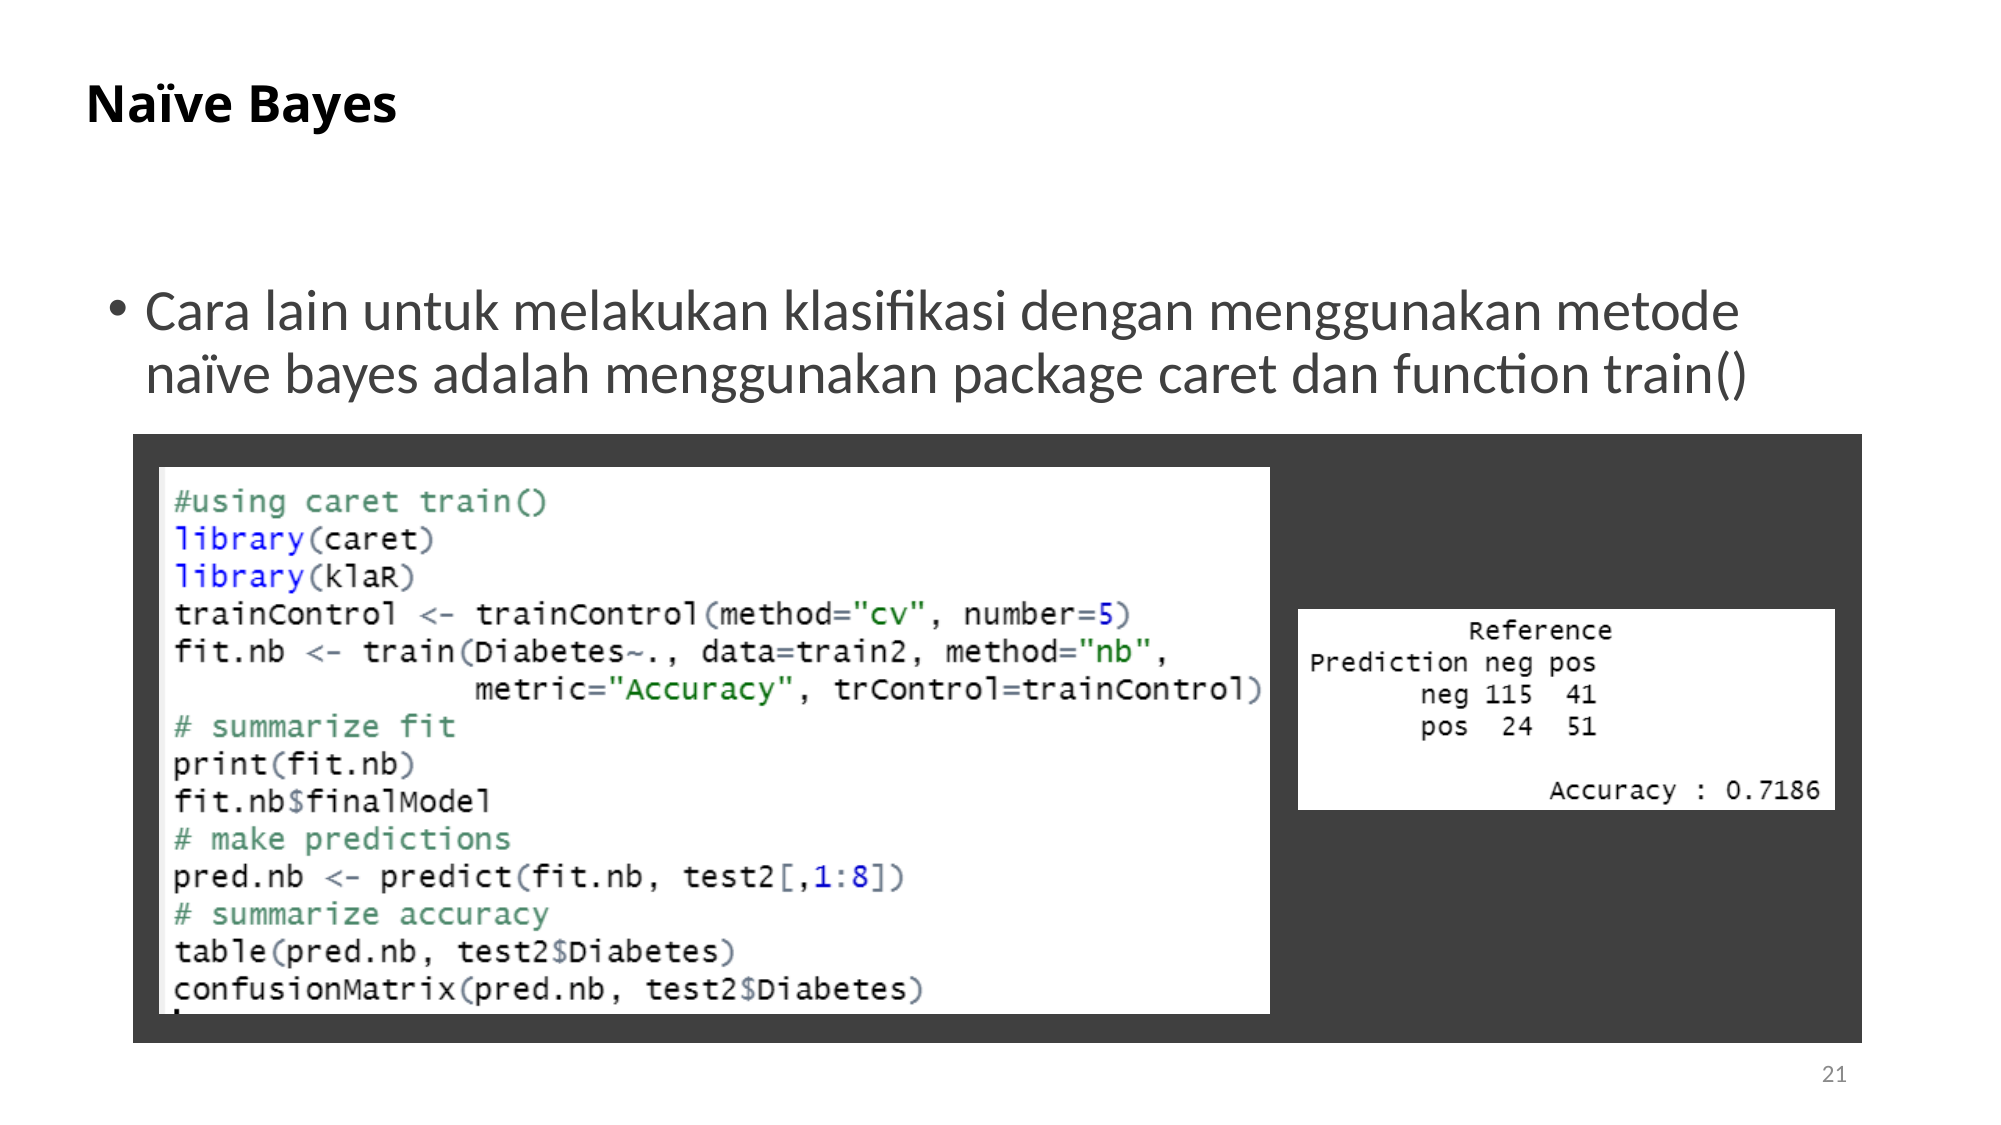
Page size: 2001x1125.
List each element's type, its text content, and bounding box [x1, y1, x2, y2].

picture [133, 434, 1863, 1043]
slide_number 21 [1412, 1043, 1863, 1103]
title Naïve Bayes [70, 70, 1569, 142]
list Cara lain untuk melakukan klasifikasi dengan menggunakan metode naïve bayes adalah menggunakan package caret dan function train() [78, 163, 1867, 501]
